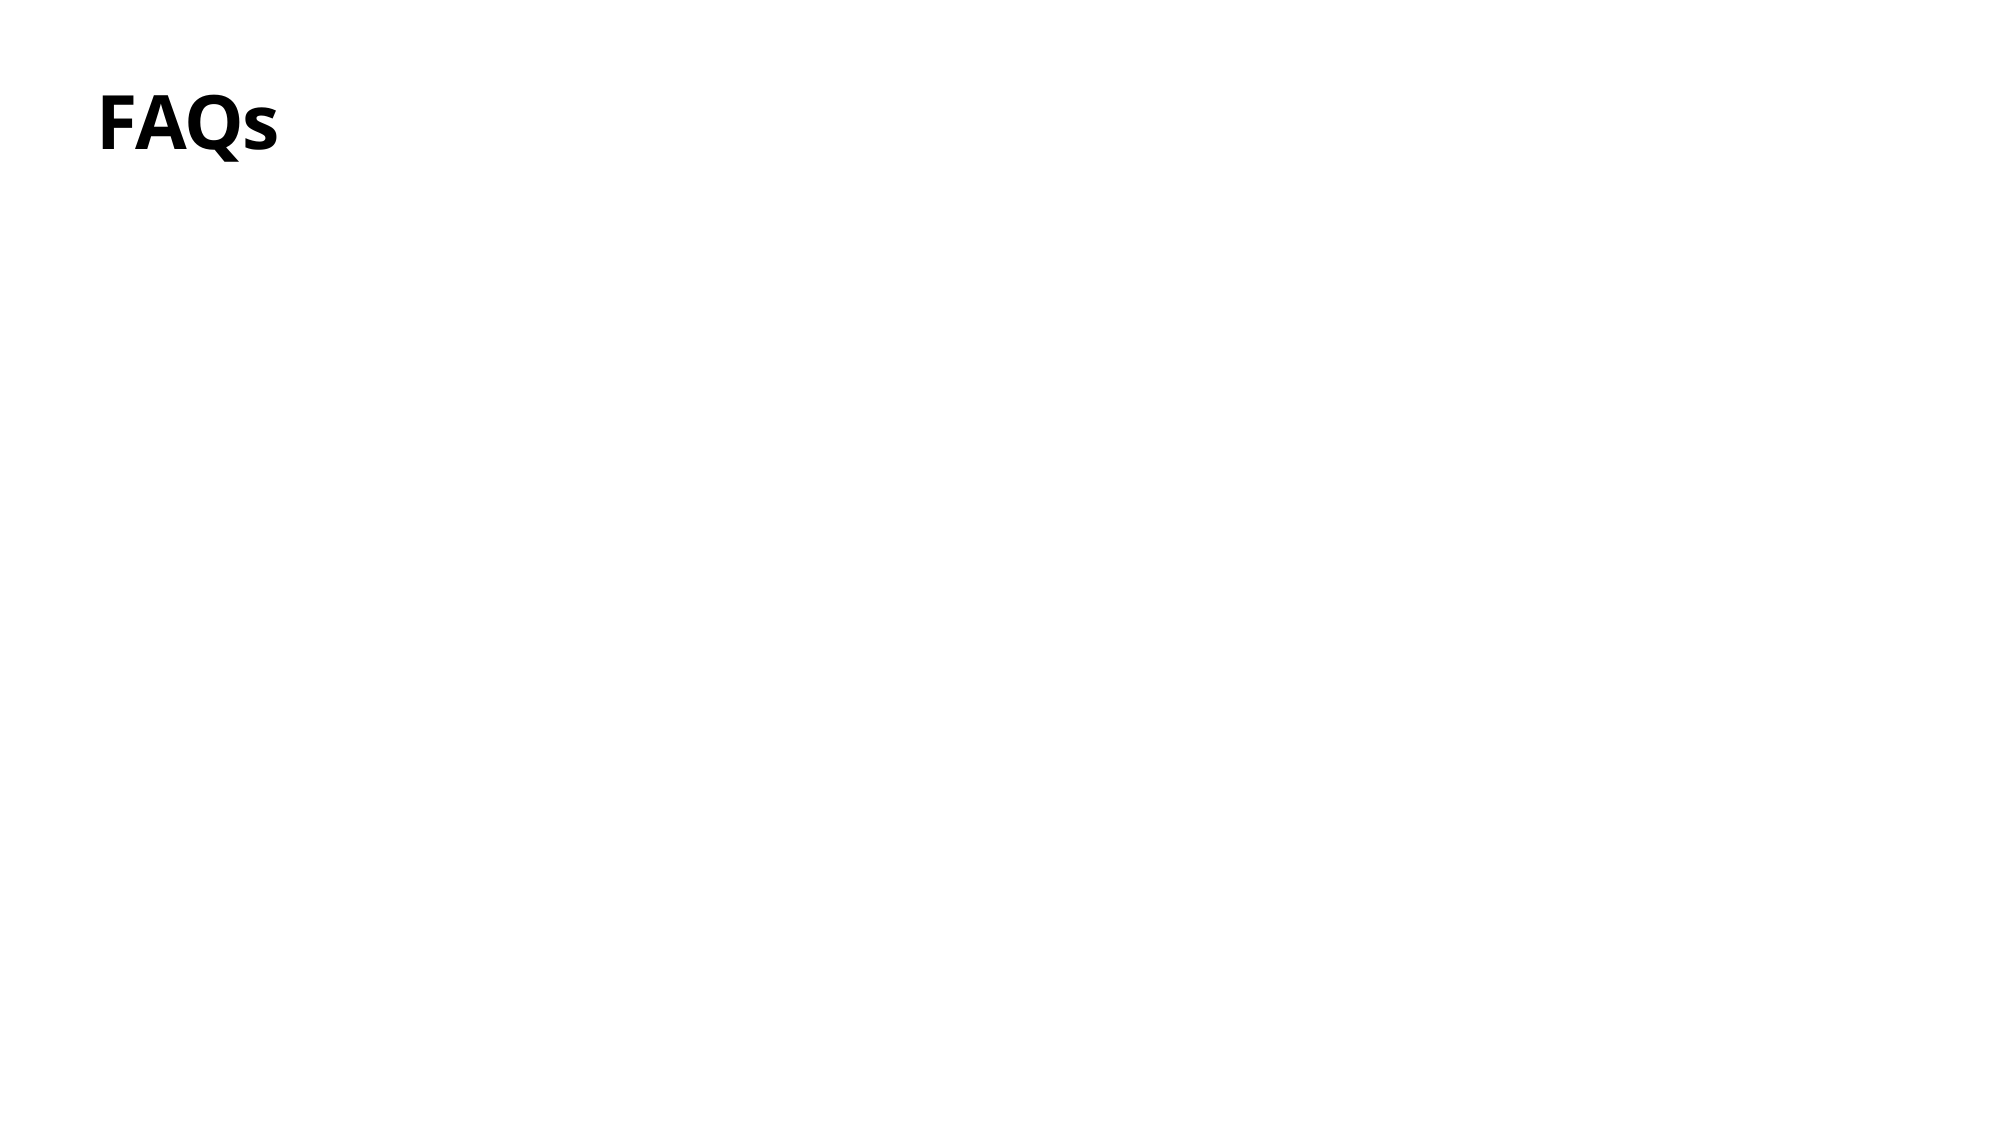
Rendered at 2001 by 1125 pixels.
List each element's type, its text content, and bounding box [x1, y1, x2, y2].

title FAQs [96, 75, 1904, 166]
